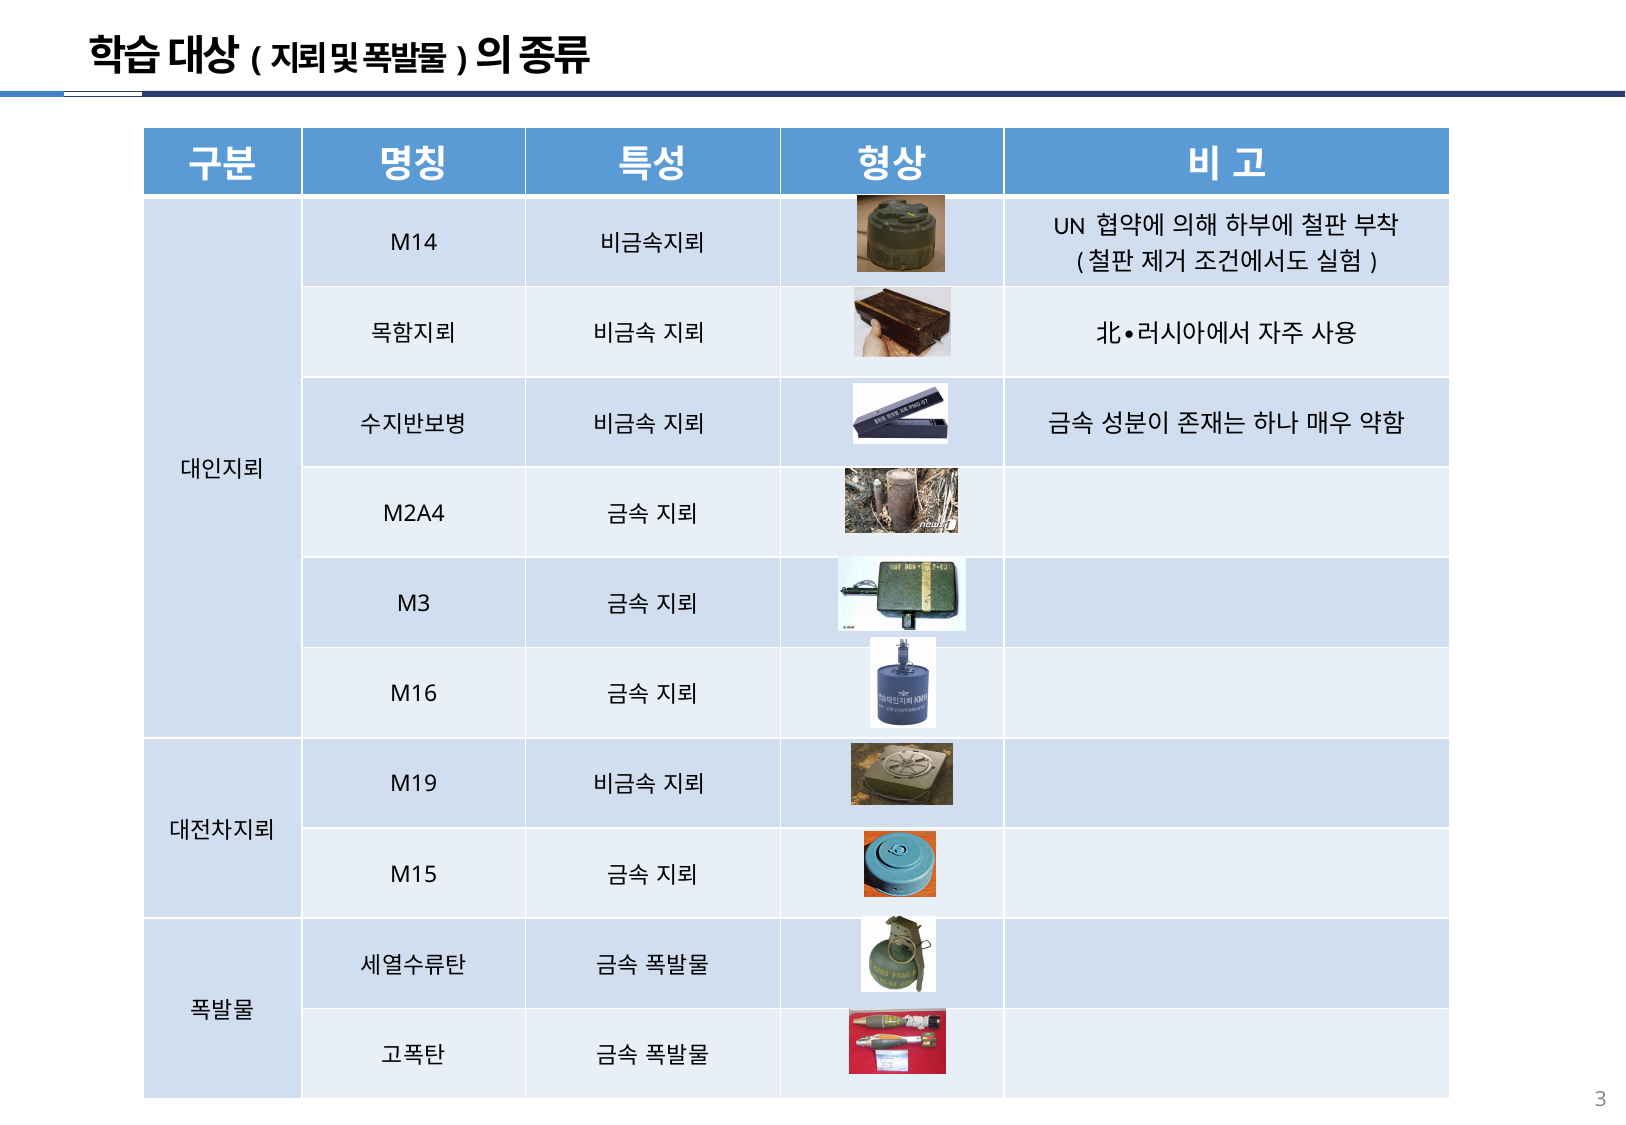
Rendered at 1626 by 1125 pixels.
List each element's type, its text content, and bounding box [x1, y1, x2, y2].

table_cell M2A4 [303, 468, 525, 556]
picture [861, 916, 936, 992]
picture [844, 468, 958, 533]
picture [853, 383, 948, 444]
table_cell [781, 919, 1003, 1008]
table_cell M3 [303, 558, 525, 647]
table_cell M19 [303, 739, 525, 827]
picture [849, 1008, 946, 1074]
table_cell [781, 1009, 1003, 1098]
table_cell 비금속지뢰 [526, 199, 780, 286]
table_cell [781, 739, 1003, 827]
table_cell 비금속 지뢰 [526, 739, 780, 827]
table_cell 금속 폭발물 [526, 1009, 780, 1098]
table_cell 금속 폭발물 [526, 919, 780, 1008]
table_cell 고폭탄 [303, 1009, 525, 1098]
table_header 구분 [144, 128, 301, 194]
table_cell UN 협약에 의해 하부에 철판 부착 (철판 제거 조건에서도 실험) [1005, 199, 1449, 286]
table_cell [781, 829, 1003, 917]
table_cell [781, 378, 1003, 466]
table_cell 비금속 지뢰 [526, 378, 780, 466]
table_header 명칭 [303, 128, 525, 194]
table_cell 수지반보병 [303, 378, 525, 466]
picture [864, 831, 936, 897]
picture [854, 287, 951, 357]
table_cell 대전차지뢰 [144, 739, 301, 917]
table_cell [781, 558, 1003, 647]
table_cell [781, 199, 1003, 286]
table_cell 금속 지뢰 [526, 648, 780, 737]
table_cell [1005, 739, 1449, 827]
table_cell 北∙러시아에서 자주 사용 [1005, 287, 1449, 376]
table_header 특성 [526, 128, 780, 194]
picture [870, 637, 936, 728]
table_cell [1005, 648, 1449, 737]
table_cell 세열수류탄 [303, 919, 525, 1008]
table_cell M15 [303, 829, 525, 917]
table_cell 금속 성분이 존재는 하나 매우 약함 [1005, 378, 1449, 466]
table_cell 금속 지뢰 [526, 829, 780, 917]
table_cell 비금속 지뢰 [526, 287, 780, 376]
table_cell 목함지뢰 [303, 287, 525, 376]
table_cell [1005, 919, 1449, 1008]
table_header 형상 [781, 128, 1003, 194]
table_header 비 고 [1005, 128, 1449, 194]
table_cell M14 [303, 199, 525, 286]
list 학습 대상(지뢰 및 폭발물)의 종류 [73, 21, 1164, 87]
table_cell [1005, 558, 1449, 647]
table_cell [1005, 829, 1449, 917]
table_cell 금속 지뢰 [526, 468, 780, 556]
table_cell 금속 지뢰 [526, 558, 780, 647]
table_cell [781, 648, 1003, 737]
table_cell [781, 468, 1003, 556]
table_cell M16 [303, 648, 525, 737]
picture [857, 195, 945, 272]
table_cell 대인지뢰 [144, 199, 301, 737]
table_cell [781, 287, 1003, 376]
picture [838, 556, 966, 632]
table_cell [1005, 1009, 1449, 1098]
slide_number 3 [1544, 1076, 1622, 1122]
picture [851, 743, 953, 805]
table_cell [1005, 468, 1449, 556]
table_cell 폭발물 [144, 919, 301, 1098]
